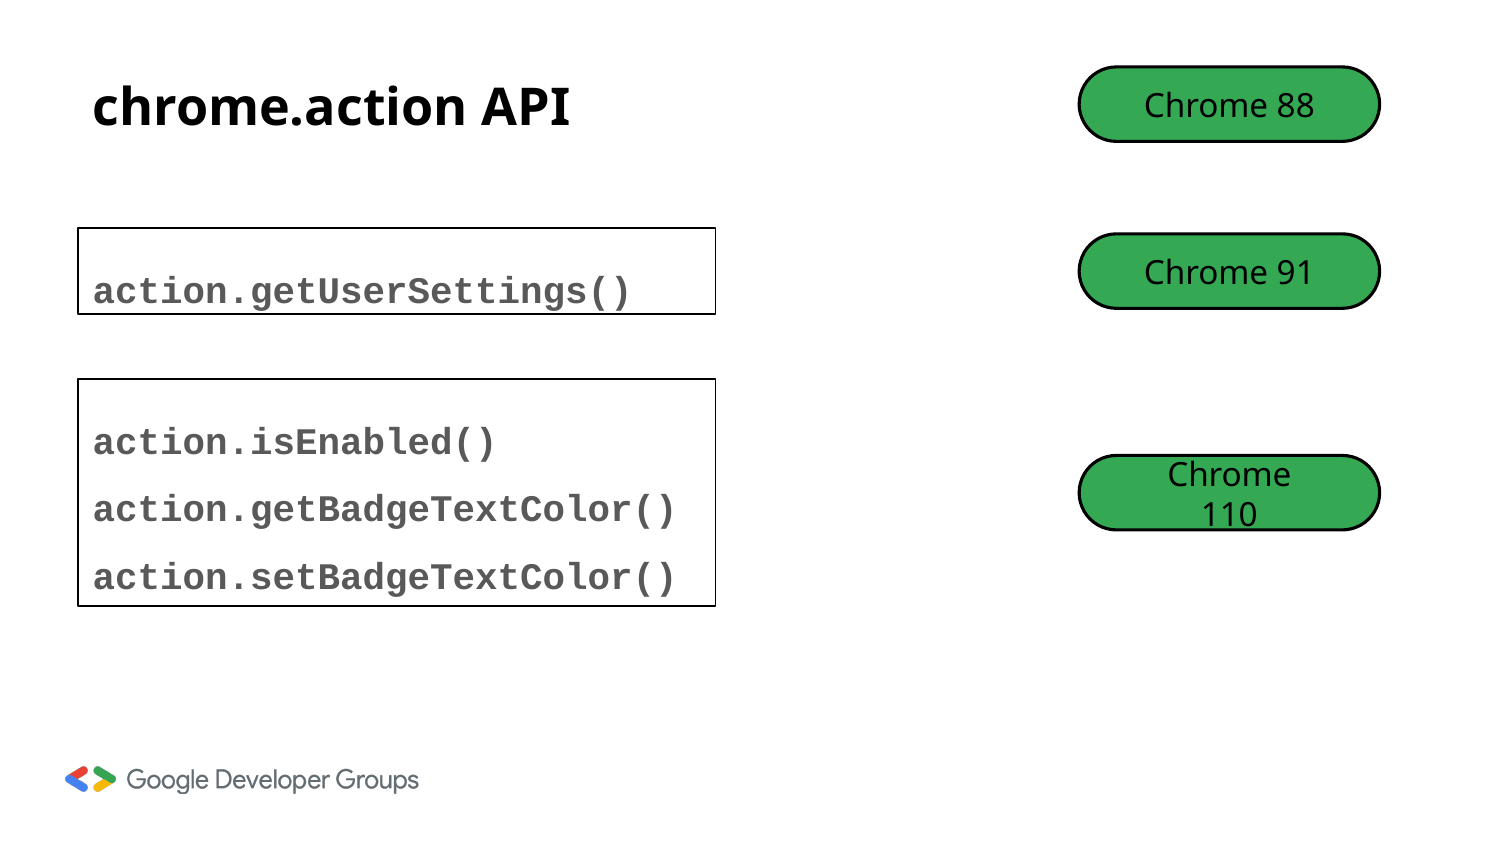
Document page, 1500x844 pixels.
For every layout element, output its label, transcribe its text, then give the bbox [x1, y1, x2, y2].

text_box action.getUserSettings() [77, 228, 716, 314]
title chrome.action API [77, 0, 651, 151]
text_box Chrome 110 [1079, 455, 1380, 530]
picture [64, 766, 419, 794]
text_box Chrome 88 [1079, 66, 1380, 142]
text_box action.isEnabled() action.getBadgeTextColor() action.setBadgeTextColor() [77, 379, 716, 607]
text_box Chrome 91 [1079, 233, 1380, 309]
